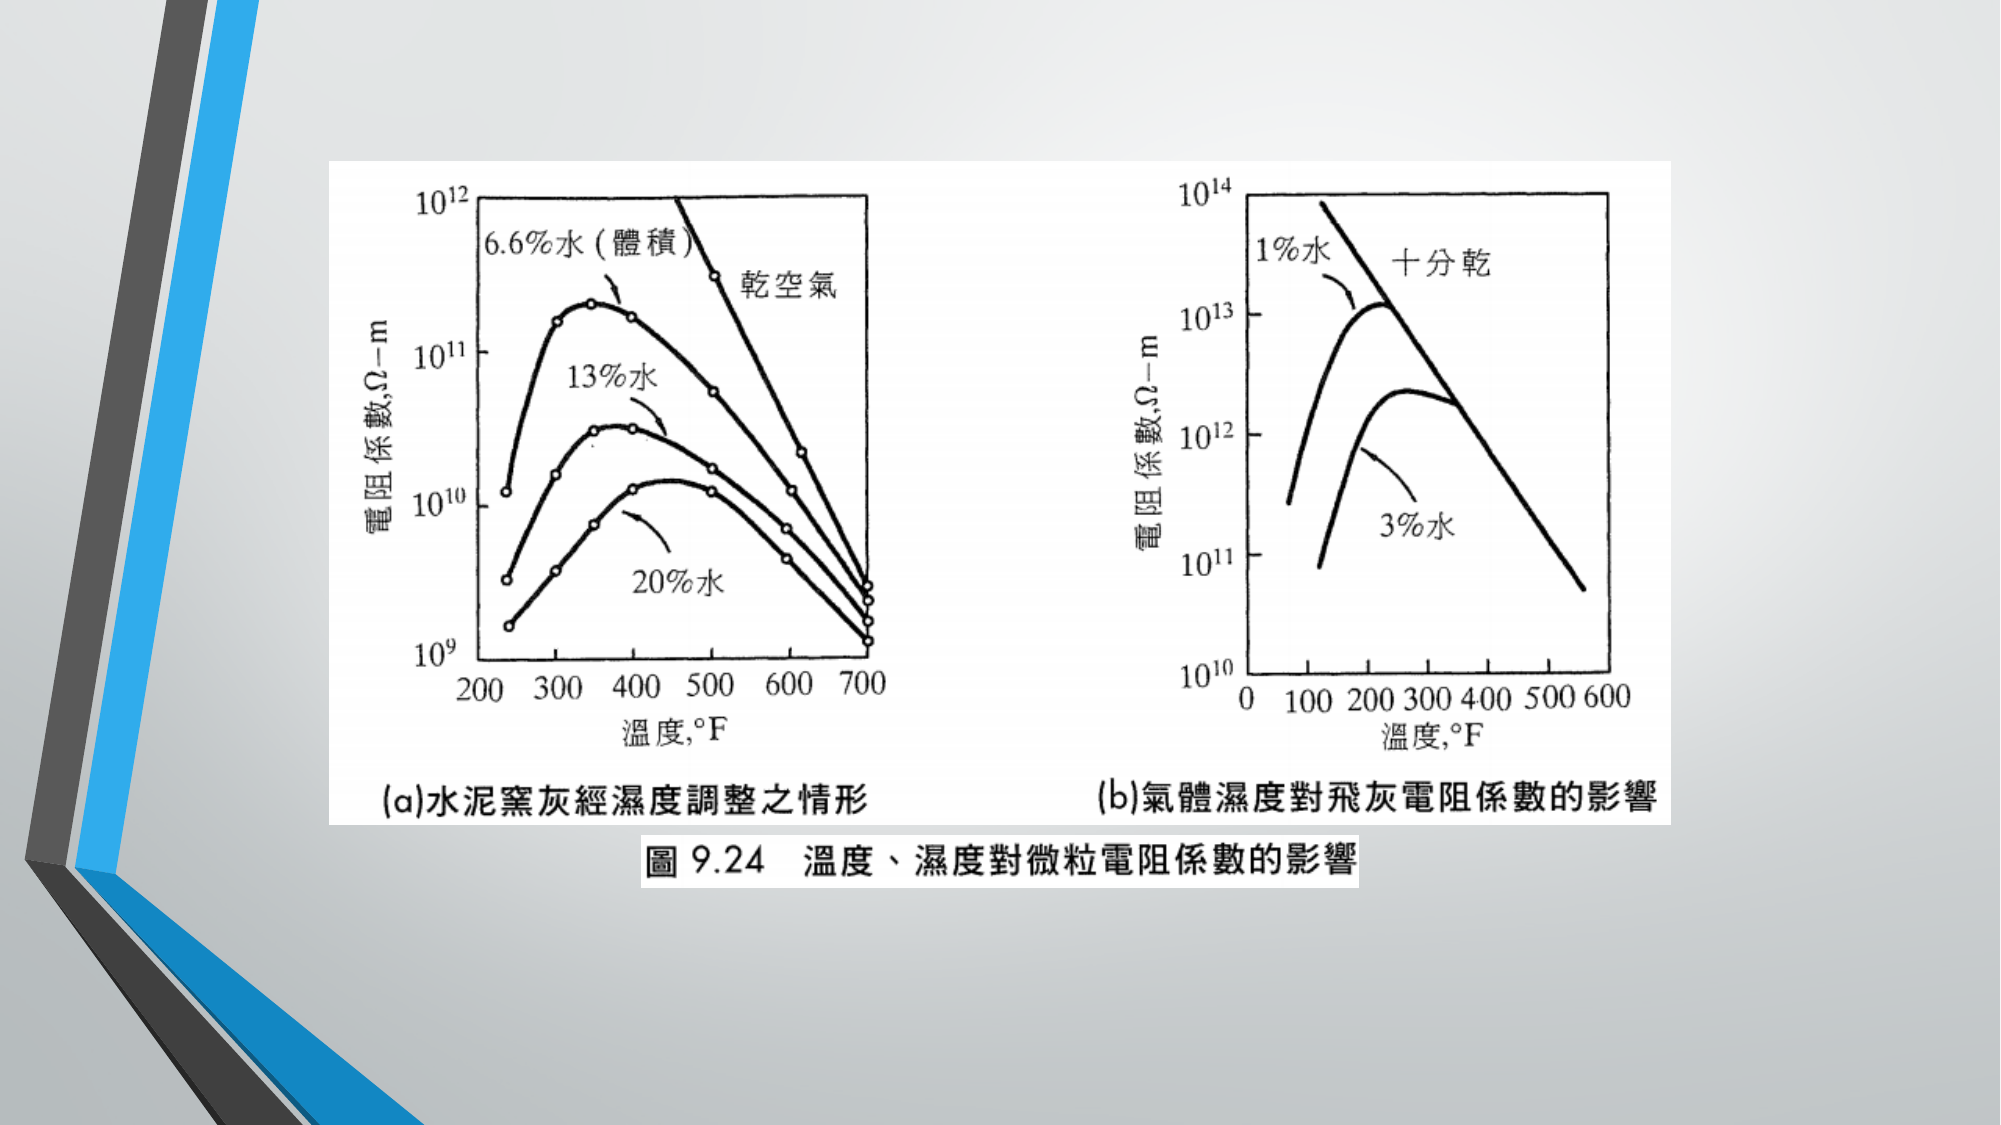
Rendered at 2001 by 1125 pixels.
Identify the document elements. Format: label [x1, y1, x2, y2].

picture [641, 835, 1359, 888]
picture [329, 161, 1671, 825]
